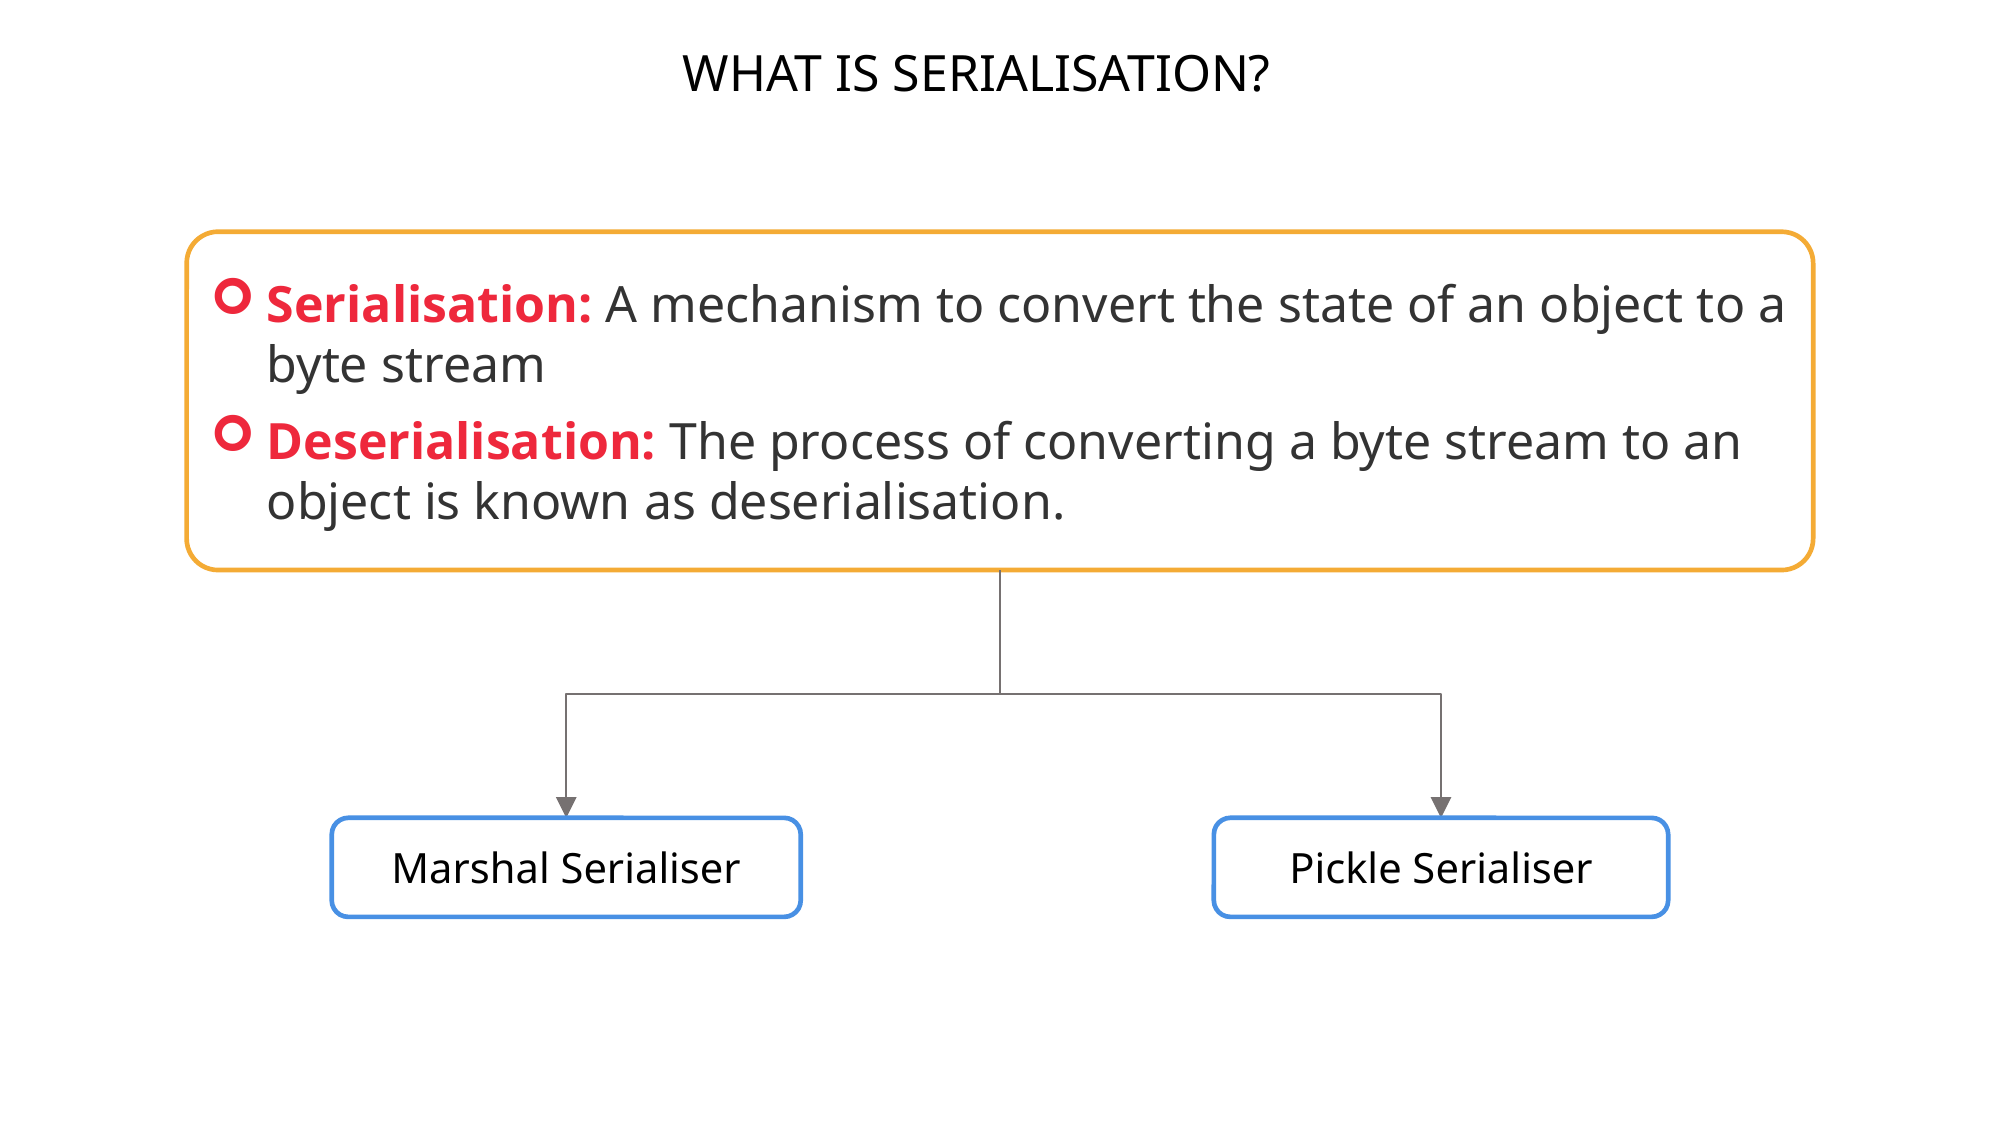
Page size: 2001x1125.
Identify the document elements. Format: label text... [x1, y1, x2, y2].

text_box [1096, 473, 1345, 915]
text_box Serialisation: A mechanism to convert the state of an object to a byte stream Deserialisation: The process of converting a byte stream to an object is known as deserialisation. [186, 231, 1814, 571]
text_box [659, 476, 908, 912]
text_box Pickle Serialiser [1349, 817, 1669, 917]
text_box WHAT IS SERIALISATION? [174, 33, 1779, 120]
text_box Marshal Serialiser [331, 817, 656, 917]
